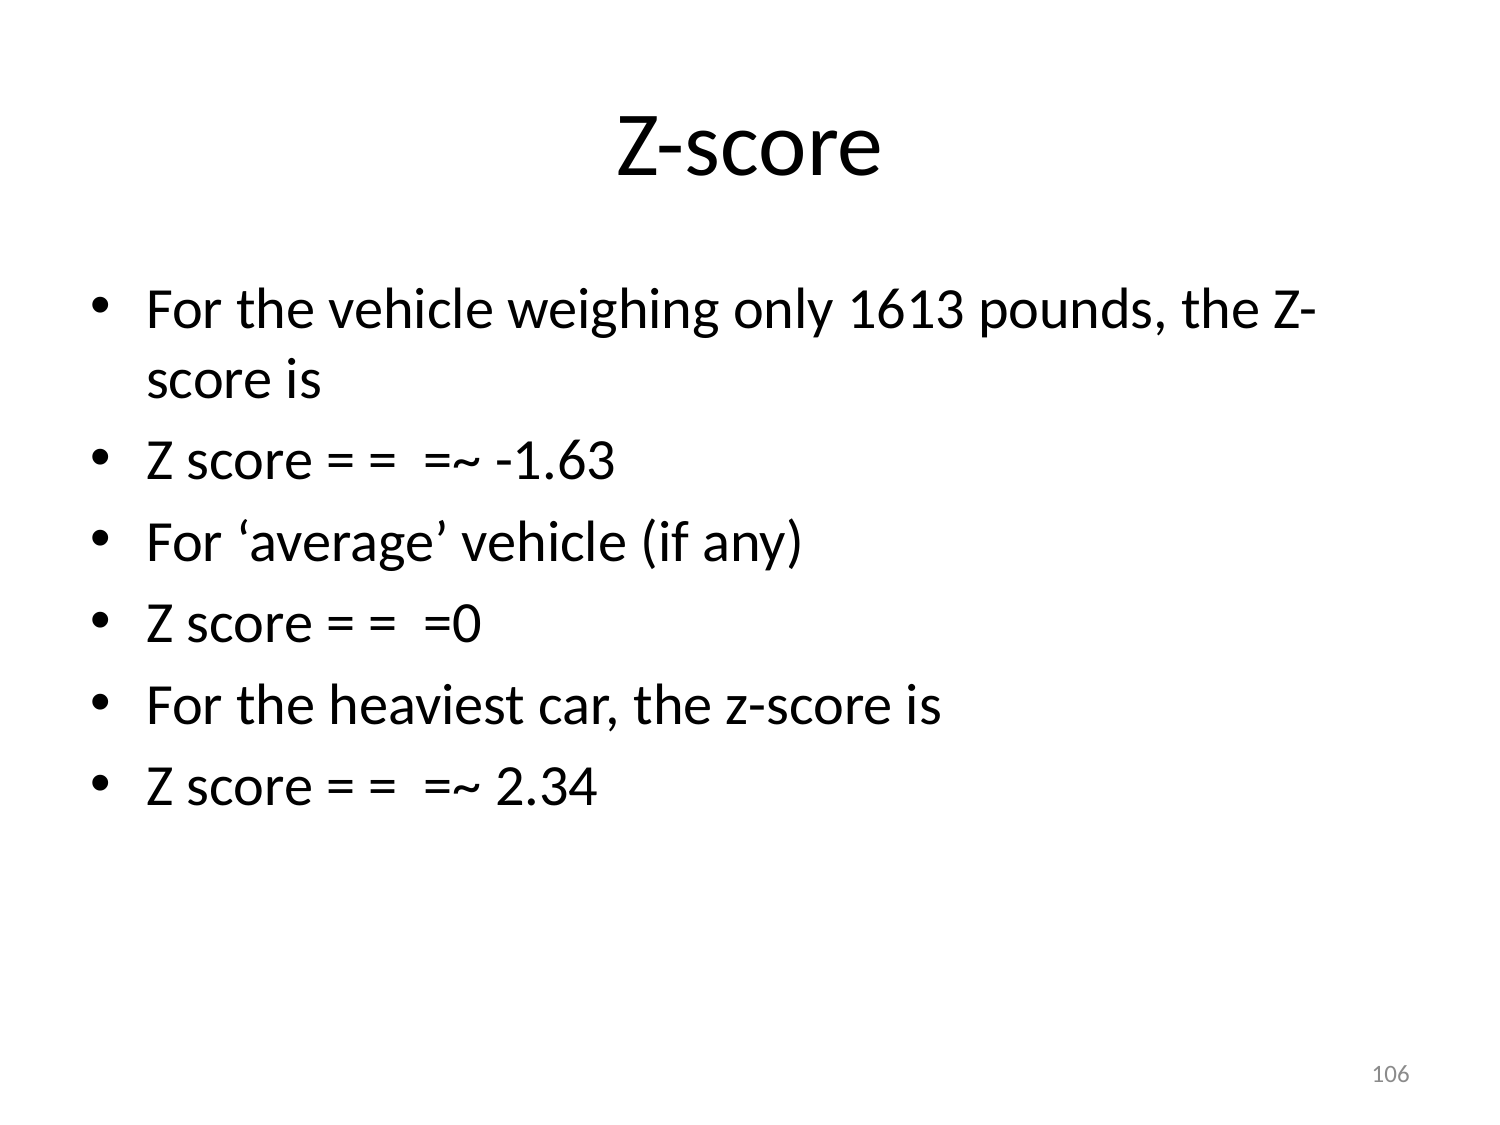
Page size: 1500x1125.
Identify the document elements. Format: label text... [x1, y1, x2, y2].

slide_number 106 [1074, 1042, 1425, 1103]
title Z-score [75, 45, 1425, 233]
